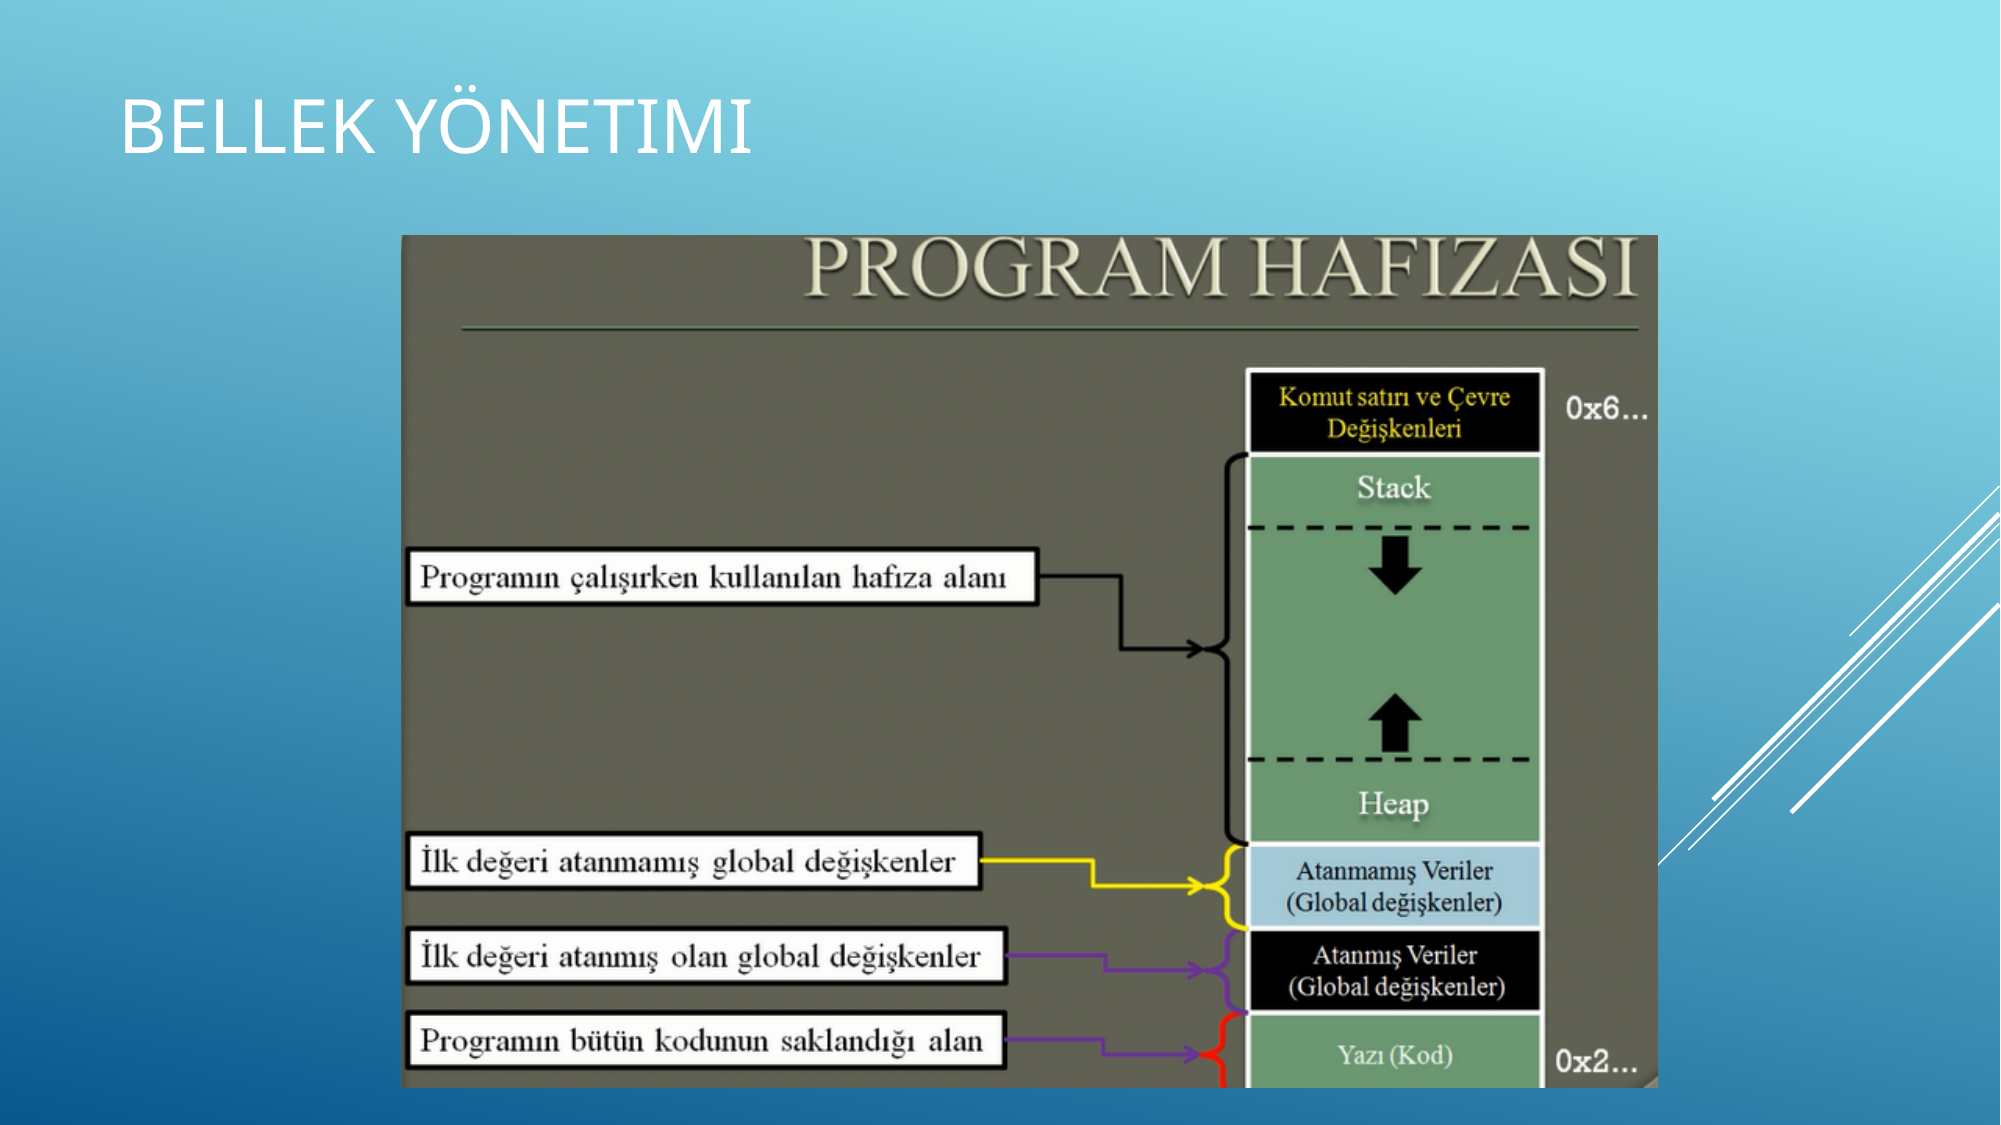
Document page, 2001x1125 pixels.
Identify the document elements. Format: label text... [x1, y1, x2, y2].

picture [401, 235, 1658, 1088]
title BELLEK YÖNETIMI [103, 0, 1504, 248]
